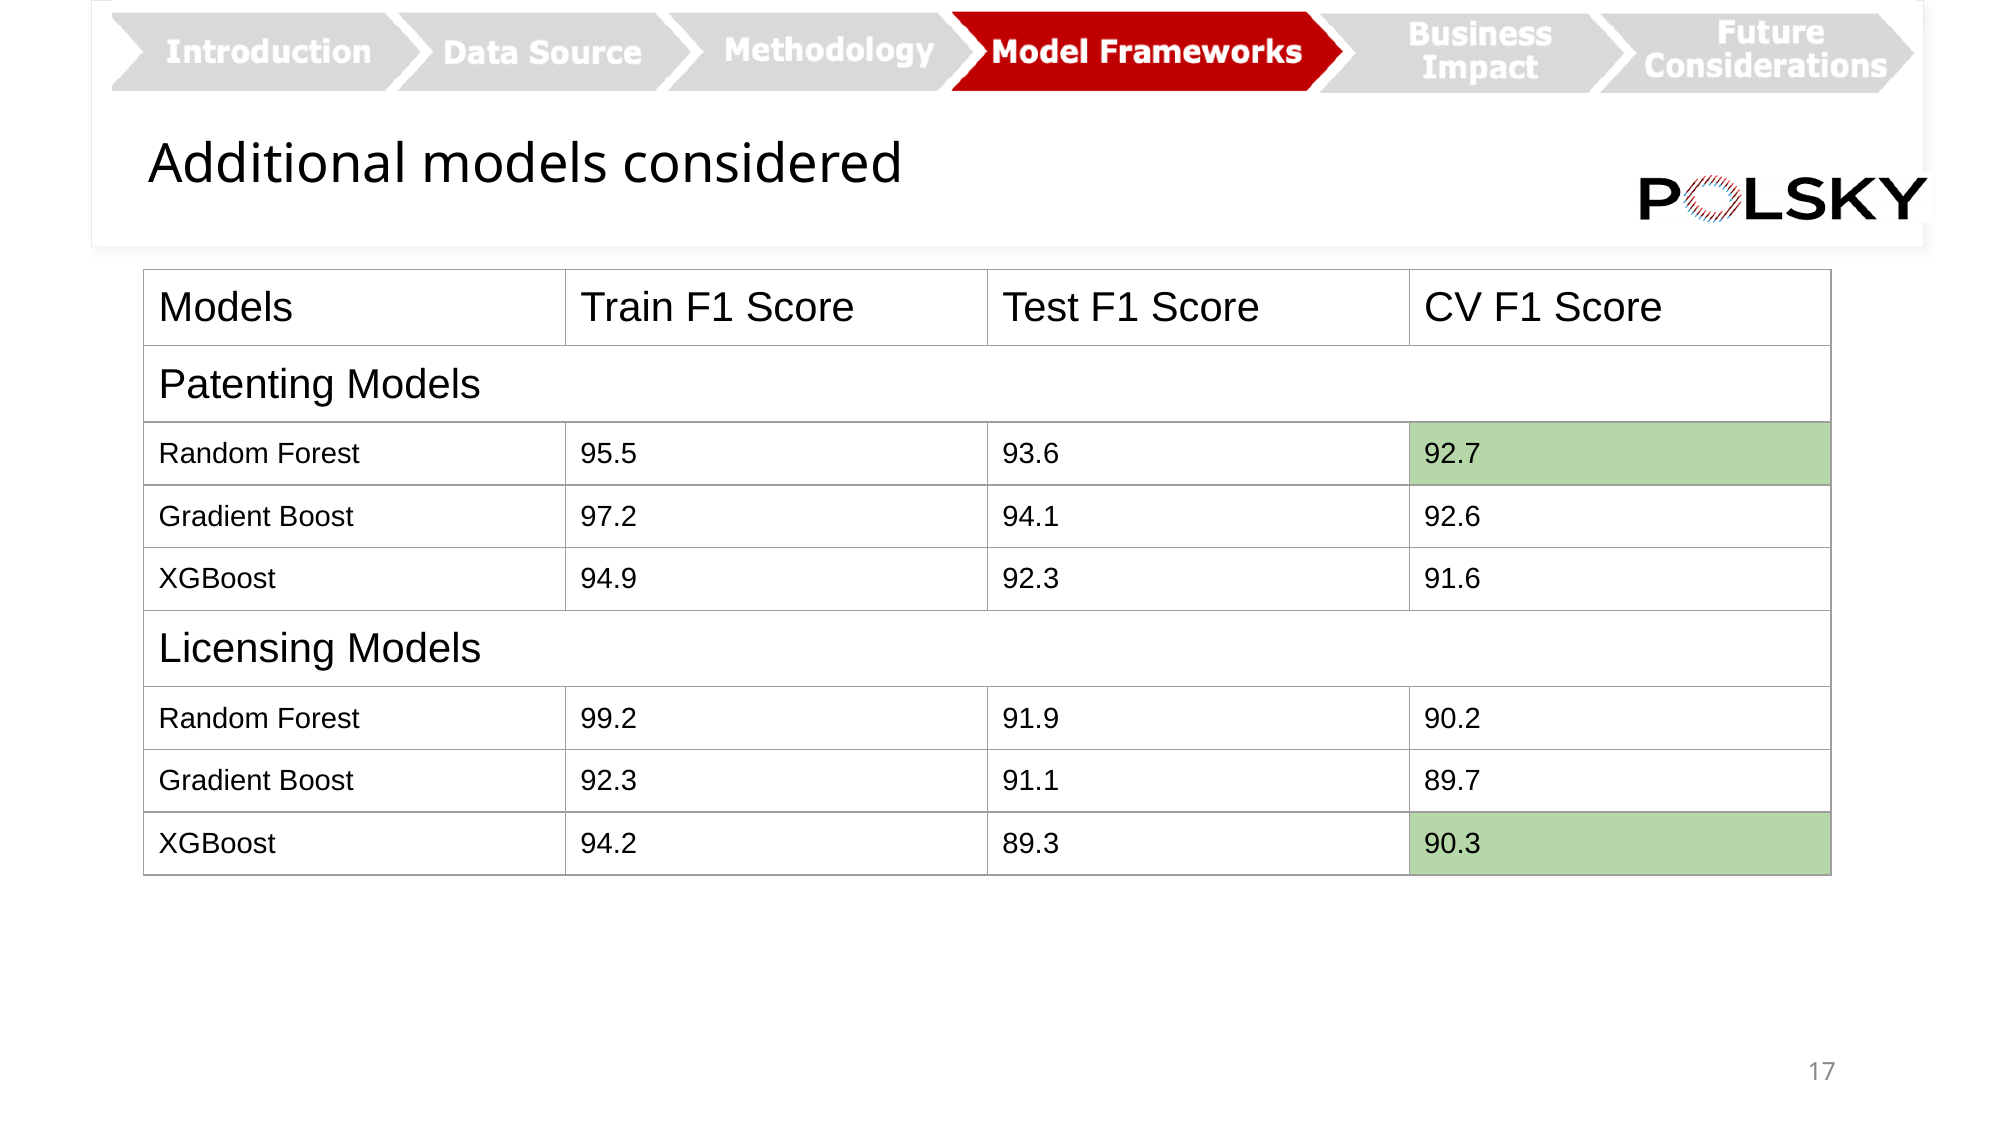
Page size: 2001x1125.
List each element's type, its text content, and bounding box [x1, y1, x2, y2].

table_header Models [144, 270, 565, 345]
table_cell 94.1 [988, 486, 1409, 547]
picture [1630, 171, 1932, 223]
table_cell 92.3 [566, 750, 987, 811]
table_cell 89.3 [988, 813, 1409, 874]
table_header CV F1 Score [1410, 270, 1830, 345]
table_cell Licensing Models [144, 611, 1830, 686]
table_cell Random Forest [144, 423, 565, 484]
table_cell 94.9 [566, 548, 987, 610]
picture [111, 0, 1918, 104]
table_cell 89.7 [1410, 750, 1830, 811]
table_cell Random Forest [144, 687, 565, 749]
slide_number 17 [1401, 1042, 1851, 1103]
title Additional models considered [133, 115, 1598, 223]
table_cell 90.3 [1410, 813, 1830, 874]
table_cell Gradient Boost [144, 486, 565, 547]
table_cell 93.6 [988, 423, 1409, 484]
table_cell 91.1 [988, 750, 1409, 811]
table_cell 92.3 [988, 548, 1409, 610]
table_cell 99.2 [566, 687, 987, 749]
table_cell 90.2 [1410, 687, 1830, 749]
table_cell XGBoost [144, 548, 565, 610]
table_cell Patenting Models [144, 346, 1830, 421]
table_header Train F1 Score [566, 270, 987, 345]
table_cell 92.7 [1410, 423, 1830, 484]
table_cell XGBoost [144, 813, 565, 874]
table_cell 94.2 [566, 813, 987, 874]
table_cell 91.9 [988, 687, 1409, 749]
table_cell 91.6 [1410, 548, 1830, 610]
table_cell Gradient Boost [144, 750, 565, 811]
table_header Test F1 Score [988, 270, 1409, 345]
table_cell 97.2 [566, 486, 987, 547]
table_cell 95.5 [566, 423, 987, 484]
table_cell 92.6 [1410, 486, 1830, 547]
